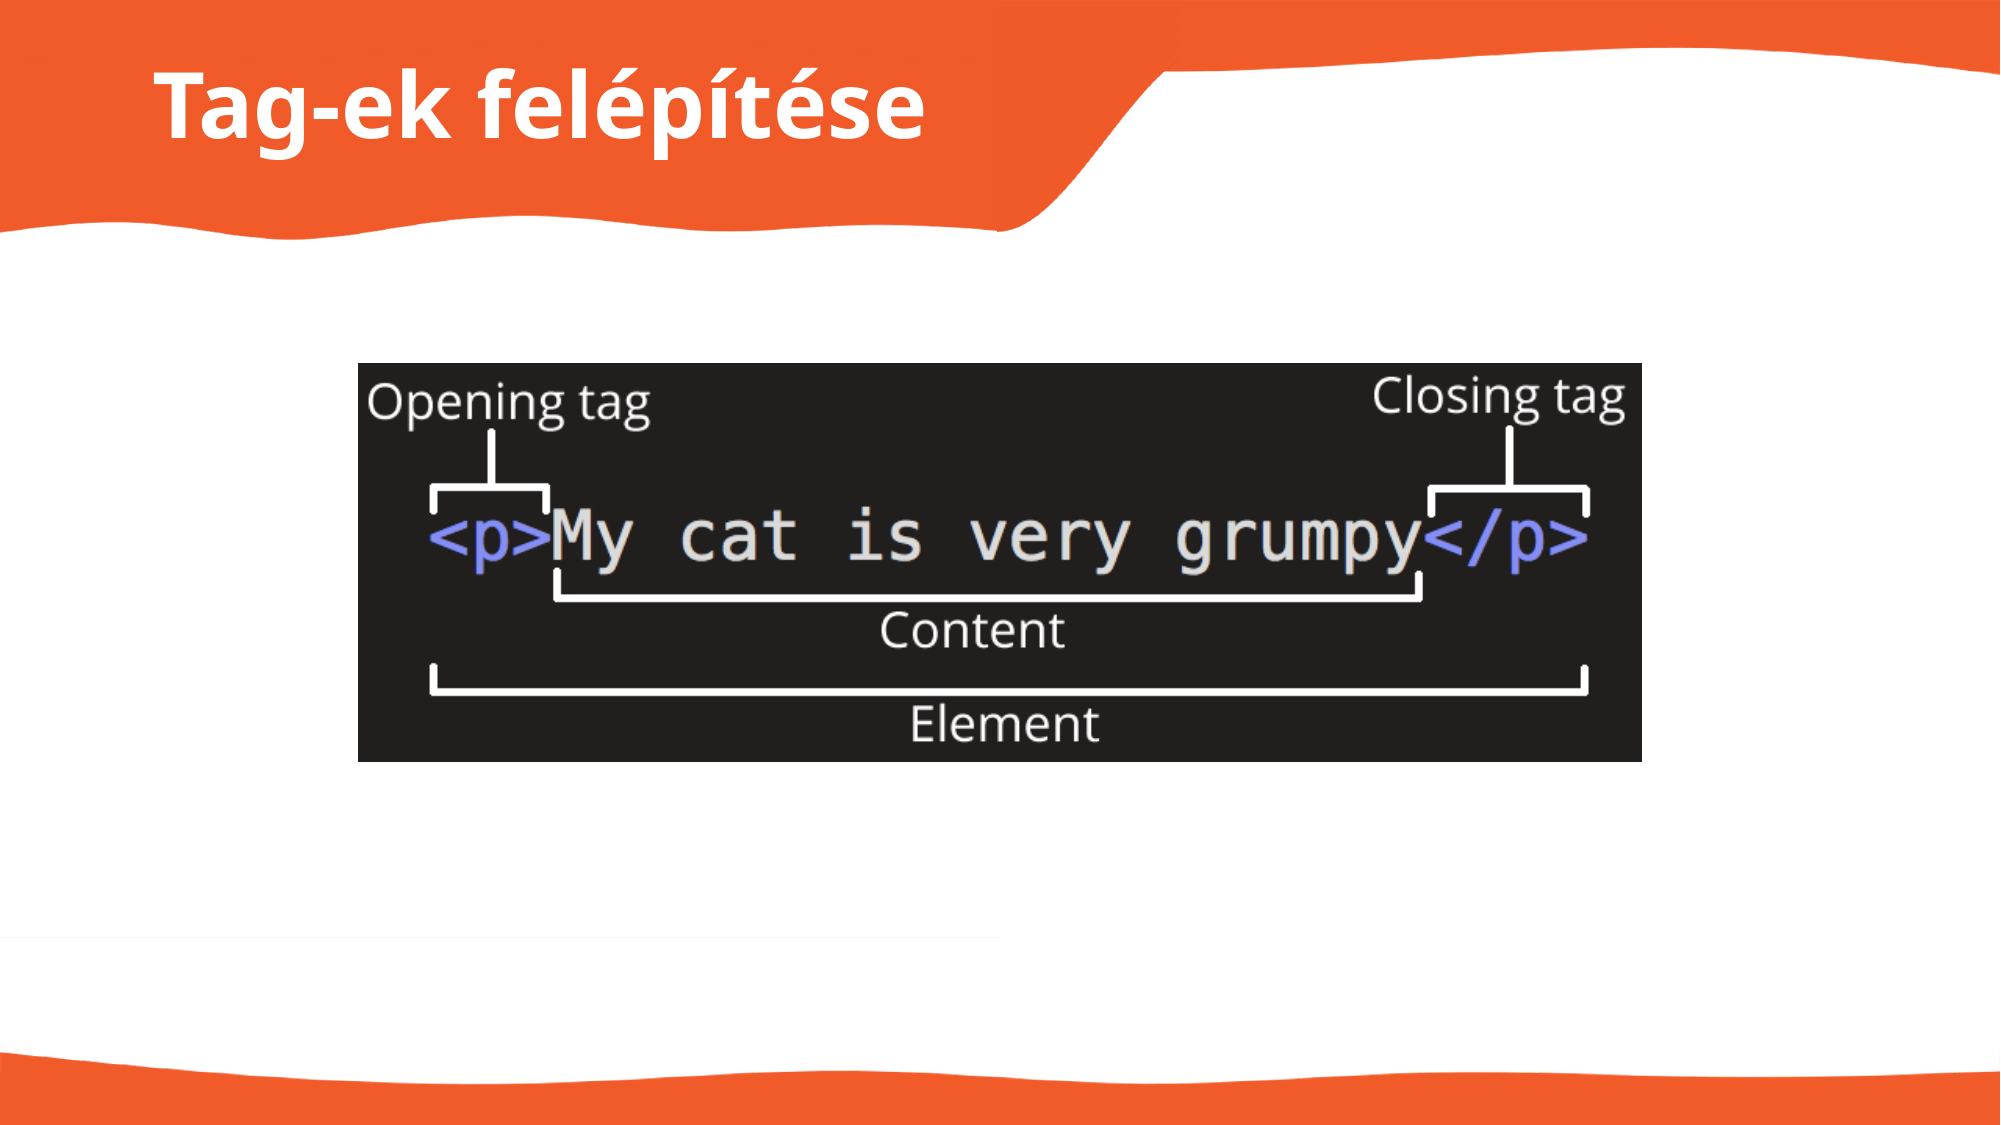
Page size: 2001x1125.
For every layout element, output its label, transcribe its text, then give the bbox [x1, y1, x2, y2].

picture [0, 0, 2000, 1125]
title Tag-ek felépítése [137, 0, 1104, 218]
